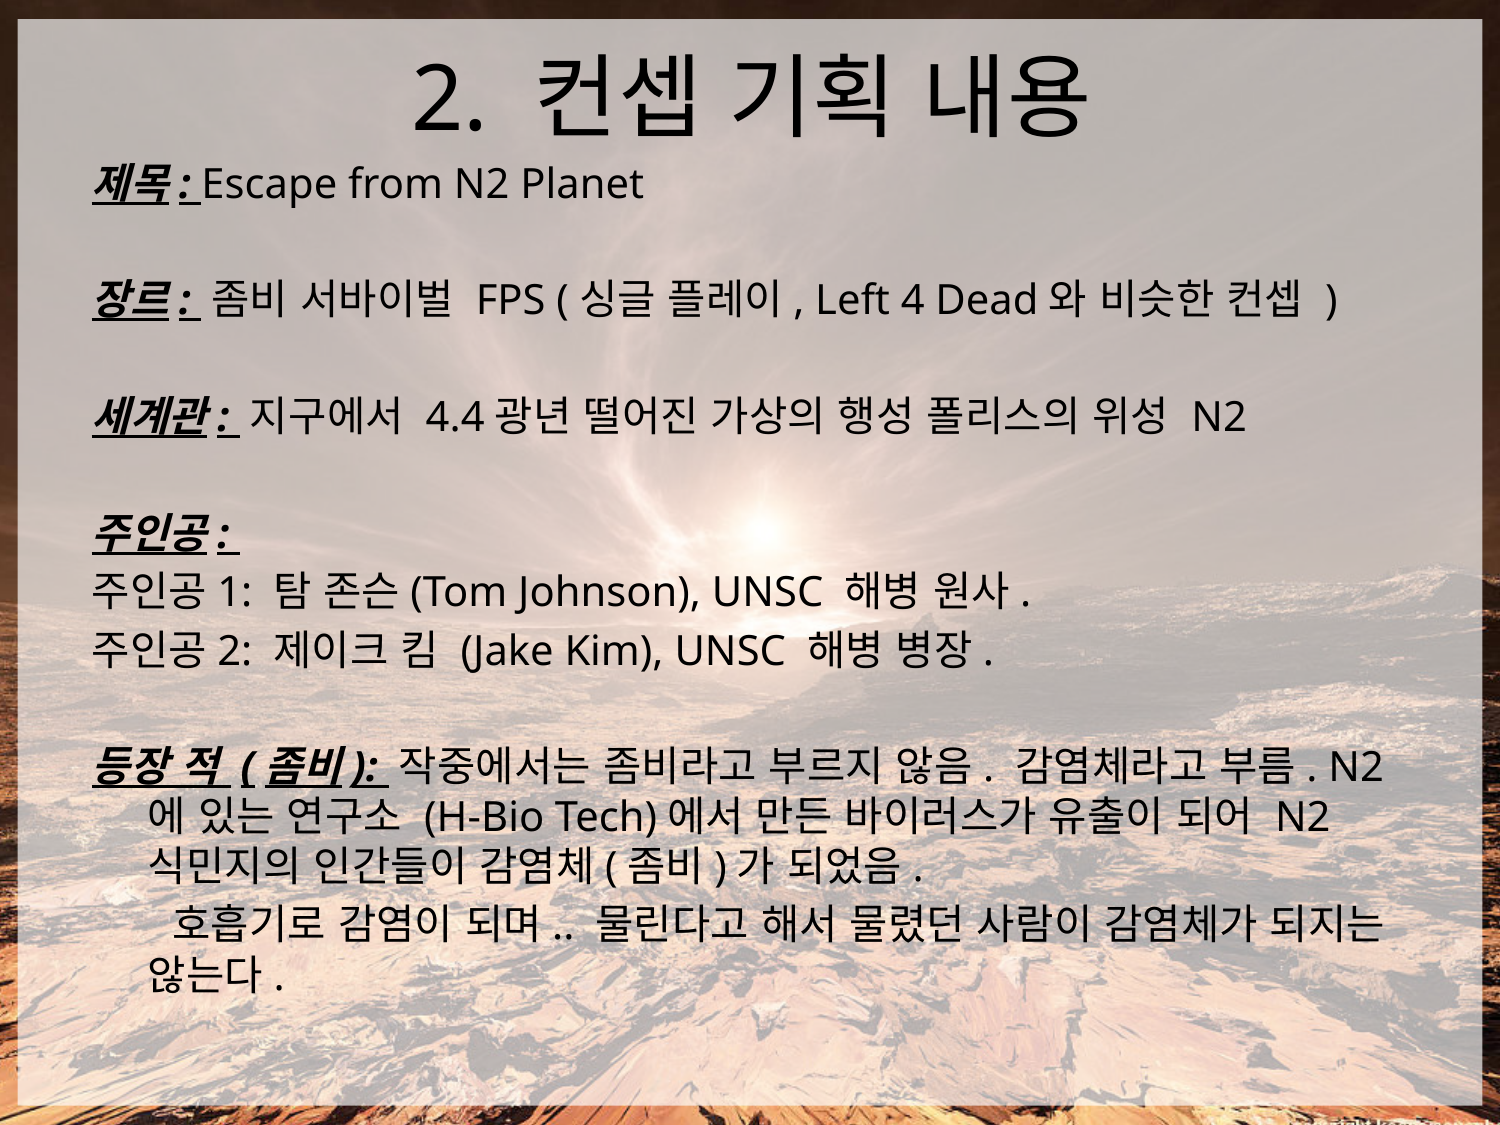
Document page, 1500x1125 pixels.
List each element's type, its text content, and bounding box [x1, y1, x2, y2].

list 제목: Escape from N2 Planet 장르: 좀비 서바이벌 FPS (싱글 플레이, Left 4 Dead와 비슷한 컨셉 ) 세계관: 지구에서 4.4광년 떨어진 가상의 행성 폴리스의 위성 N2 주인공: 주인공1: 탐 존슨(Tom Johnson), UNSC 해병 원사. 주인공2: 제이크 킴 (Jake Kim), UNSC 해병 병장. 등장 적 (좀비): 작중에서는 좀비라고 부르지 않음. 감염체라고 부름. N2에 있는 연구소 (H-Bio Tech)에서 만든 바이러스가 유출이 되어 N2 식민지의 인간들이 감염체(좀비)가 되었음. 호흡기로 감염이 되며.. 물린다고 해서 물렸던 사람이 감염체가 되지는 않는다. [76, 149, 1427, 1071]
title 2. 컨셉 기획 내용 [76, 0, 1427, 149]
picture [0, 0, 1500, 1125]
